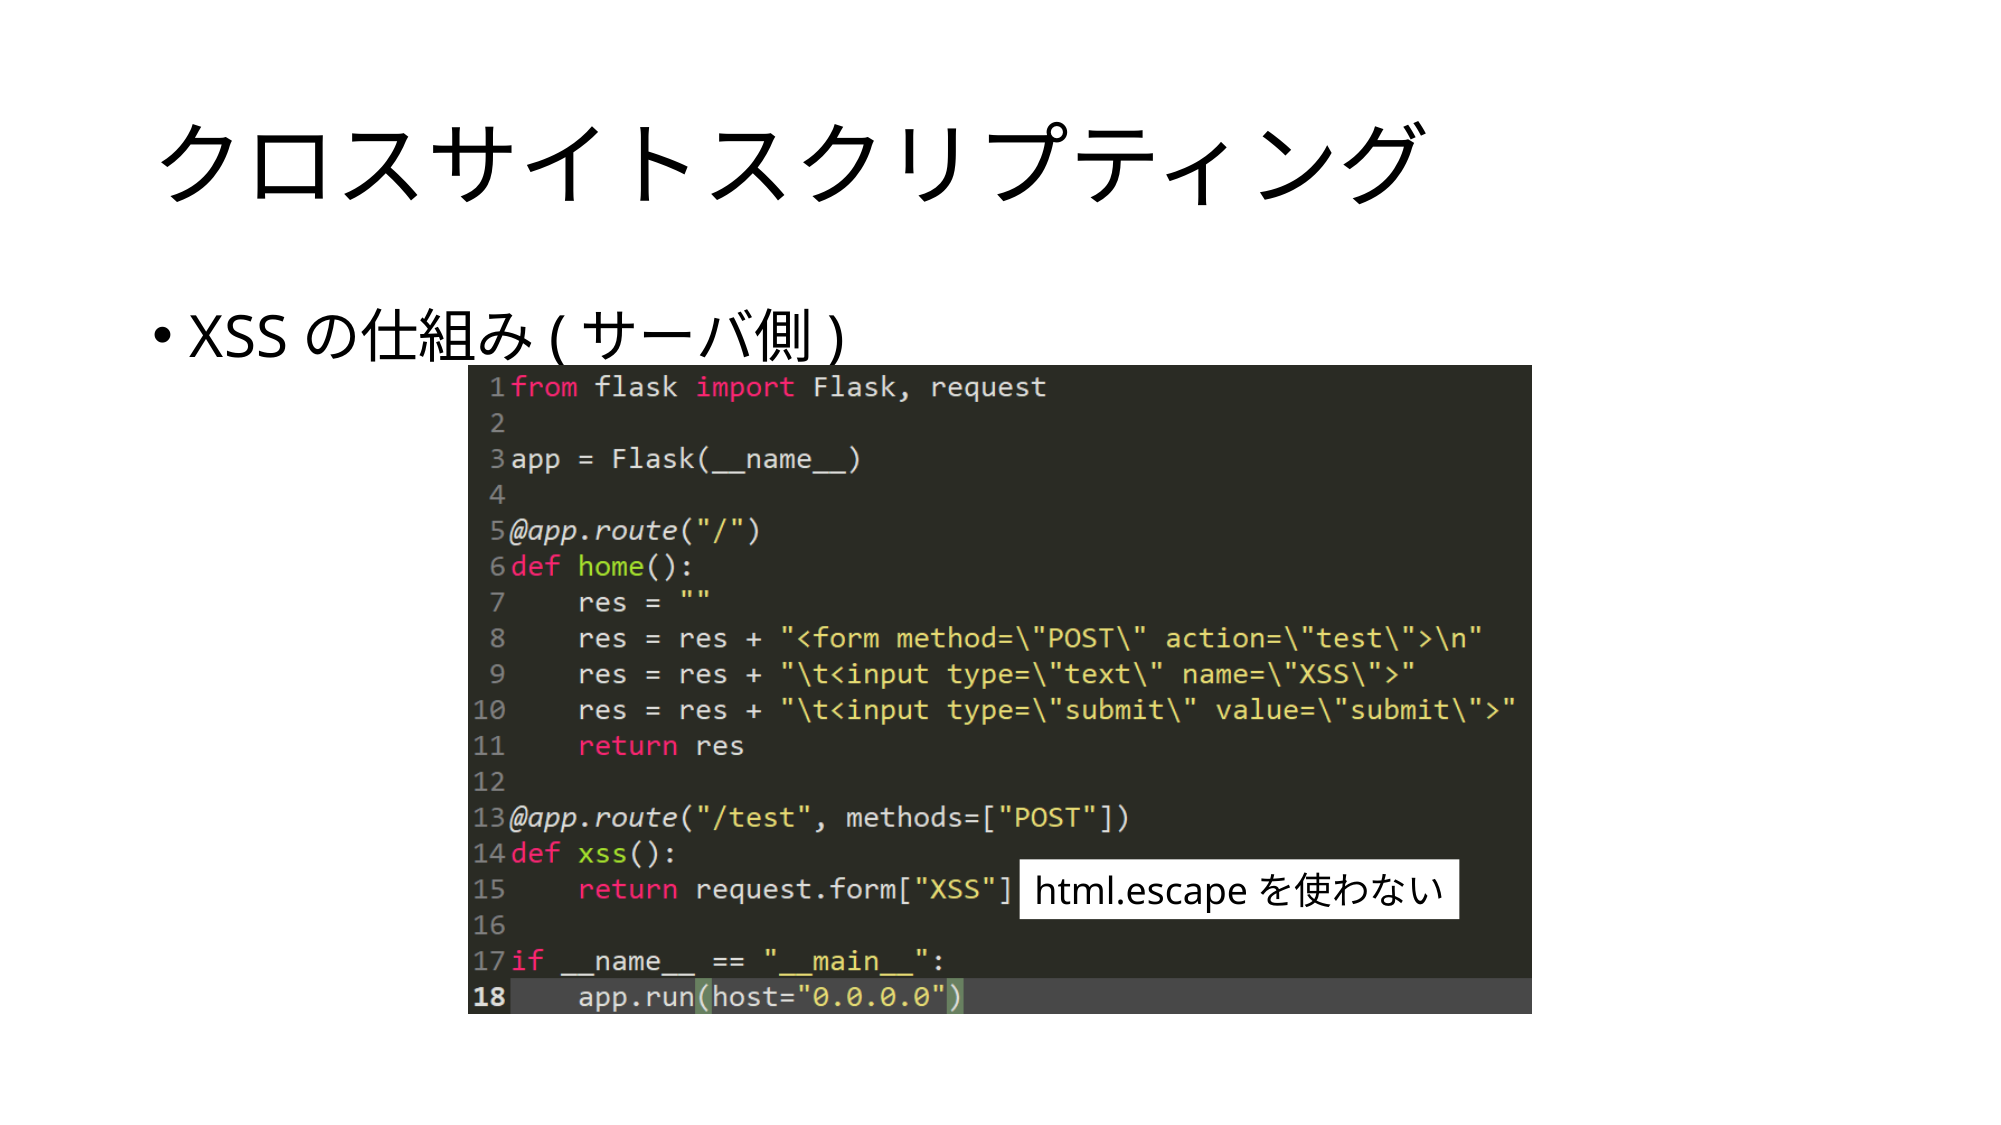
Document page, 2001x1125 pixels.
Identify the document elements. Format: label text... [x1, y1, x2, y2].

picture [468, 365, 1532, 1014]
list XSSの仕組み(サーバ側) [137, 299, 1863, 1014]
title クロスサイトスクリプティング [137, 59, 1863, 278]
